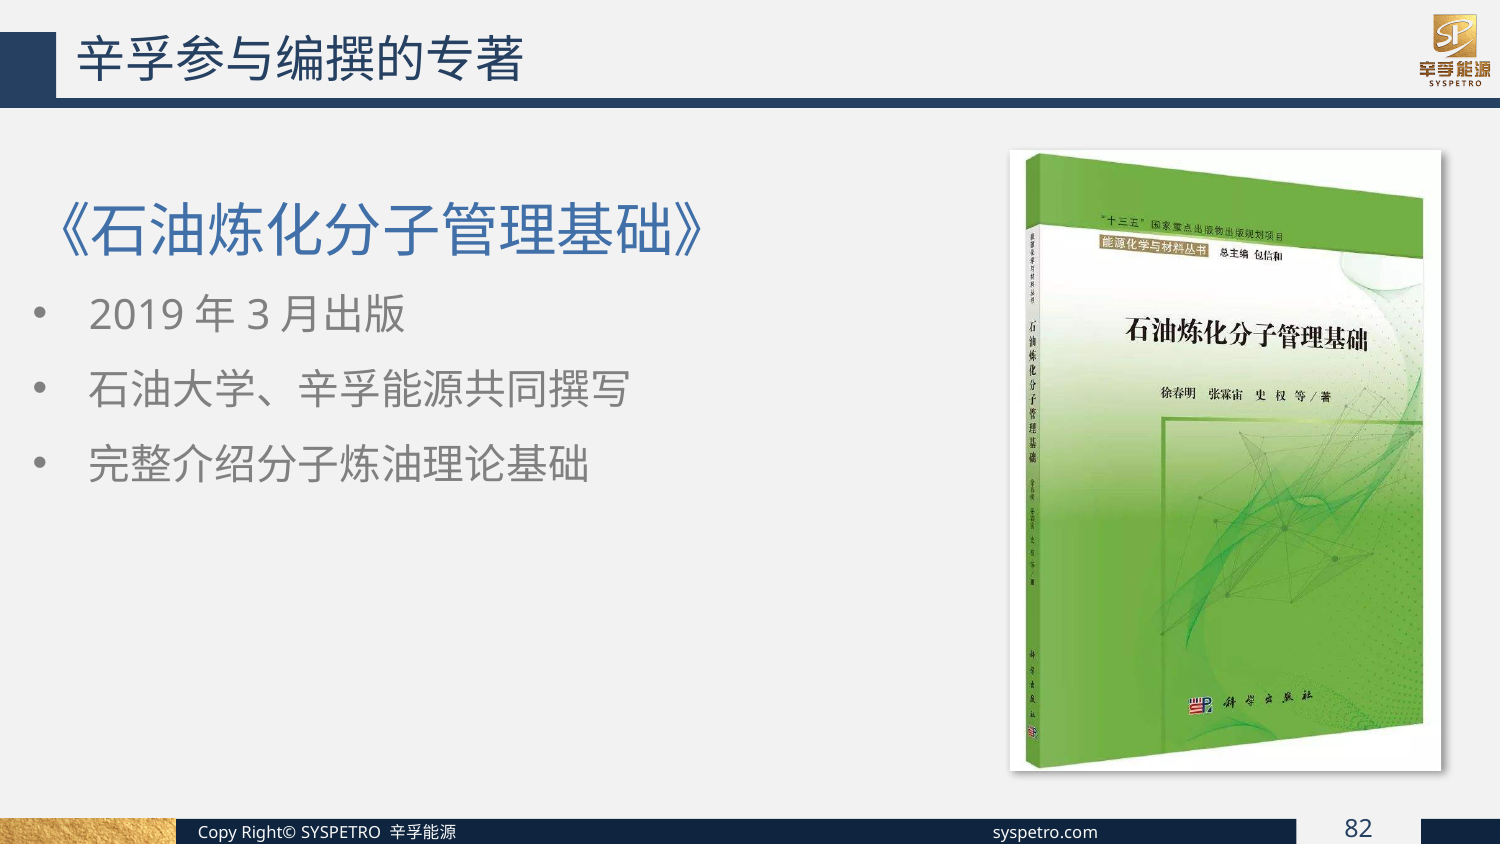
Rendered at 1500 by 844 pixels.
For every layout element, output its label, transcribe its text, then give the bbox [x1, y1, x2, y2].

picture [1009, 149, 1442, 771]
picture [1416, 11, 1494, 89]
list 辛孚参与编撰的专著 [71, 19, 1389, 96]
picture [0, 818, 176, 844]
text_box 《石油炼化分子管理基础》 2019年3月出版 石油大学、辛孚能源共同撰写 完整介绍分子炼油理论基础 [17, 150, 880, 496]
